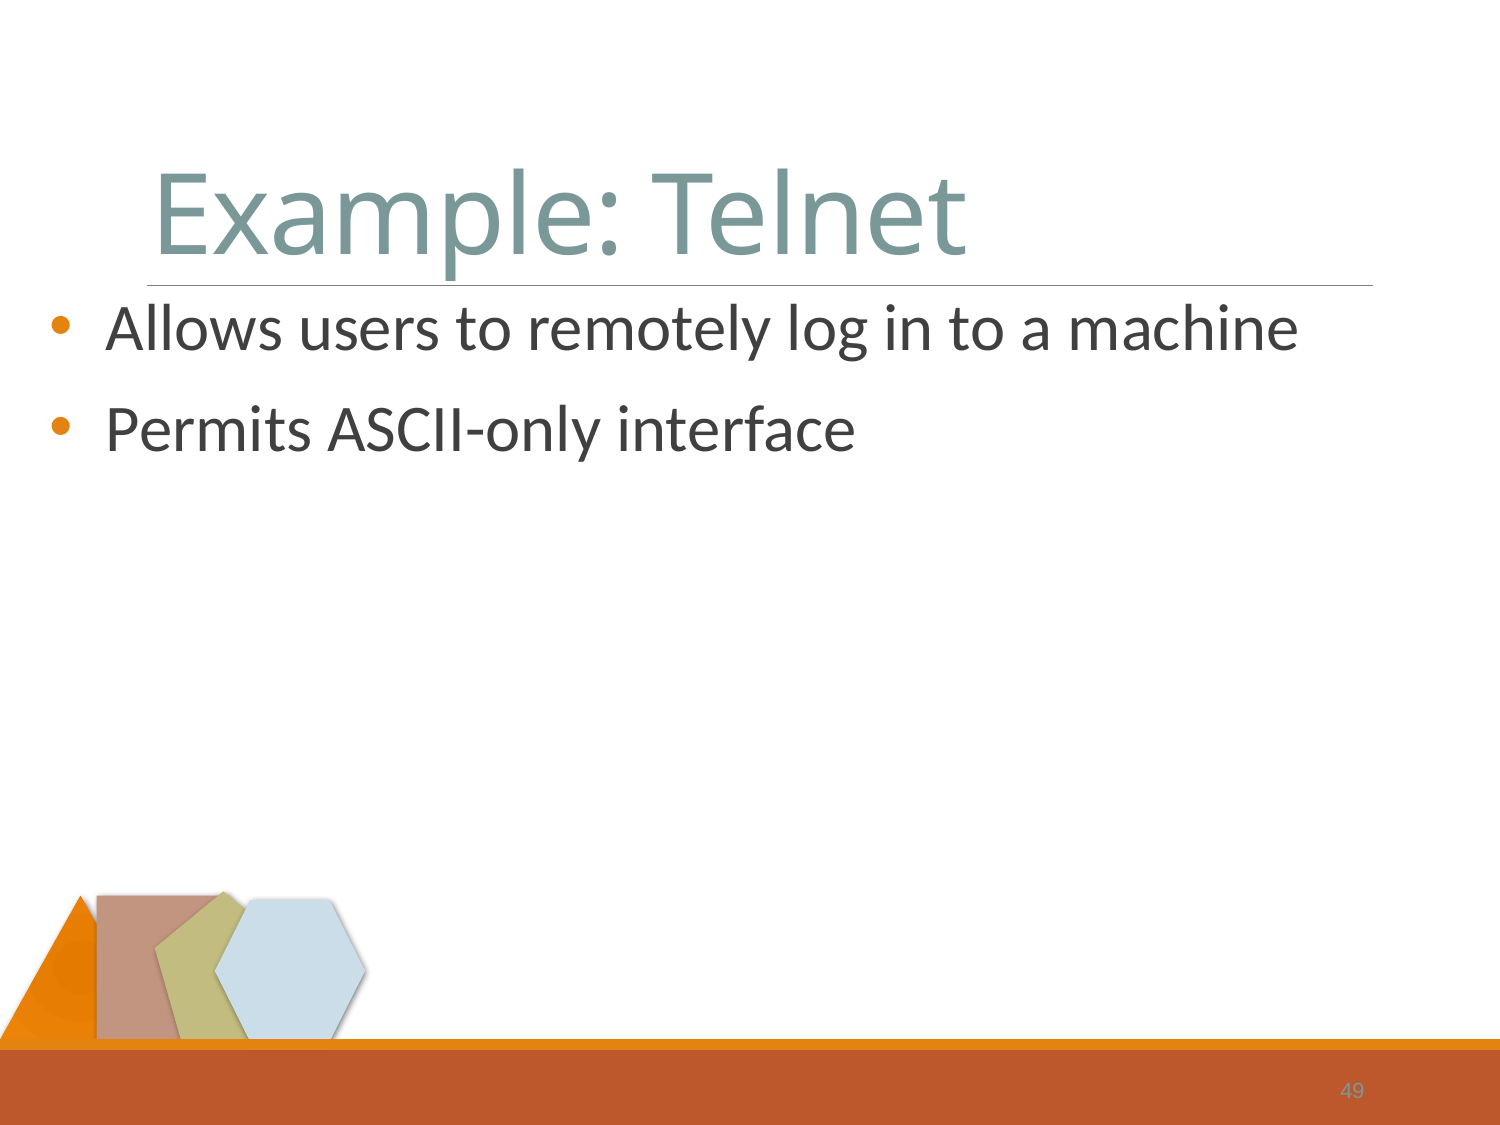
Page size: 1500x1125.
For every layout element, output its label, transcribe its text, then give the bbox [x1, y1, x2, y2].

slide_number 49 [1218, 1059, 1380, 1120]
list Allows users to remotely log in to a machine Permits ASCII-only interface [49, 285, 1445, 1001]
title Example: Telnet [135, 47, 1373, 285]
